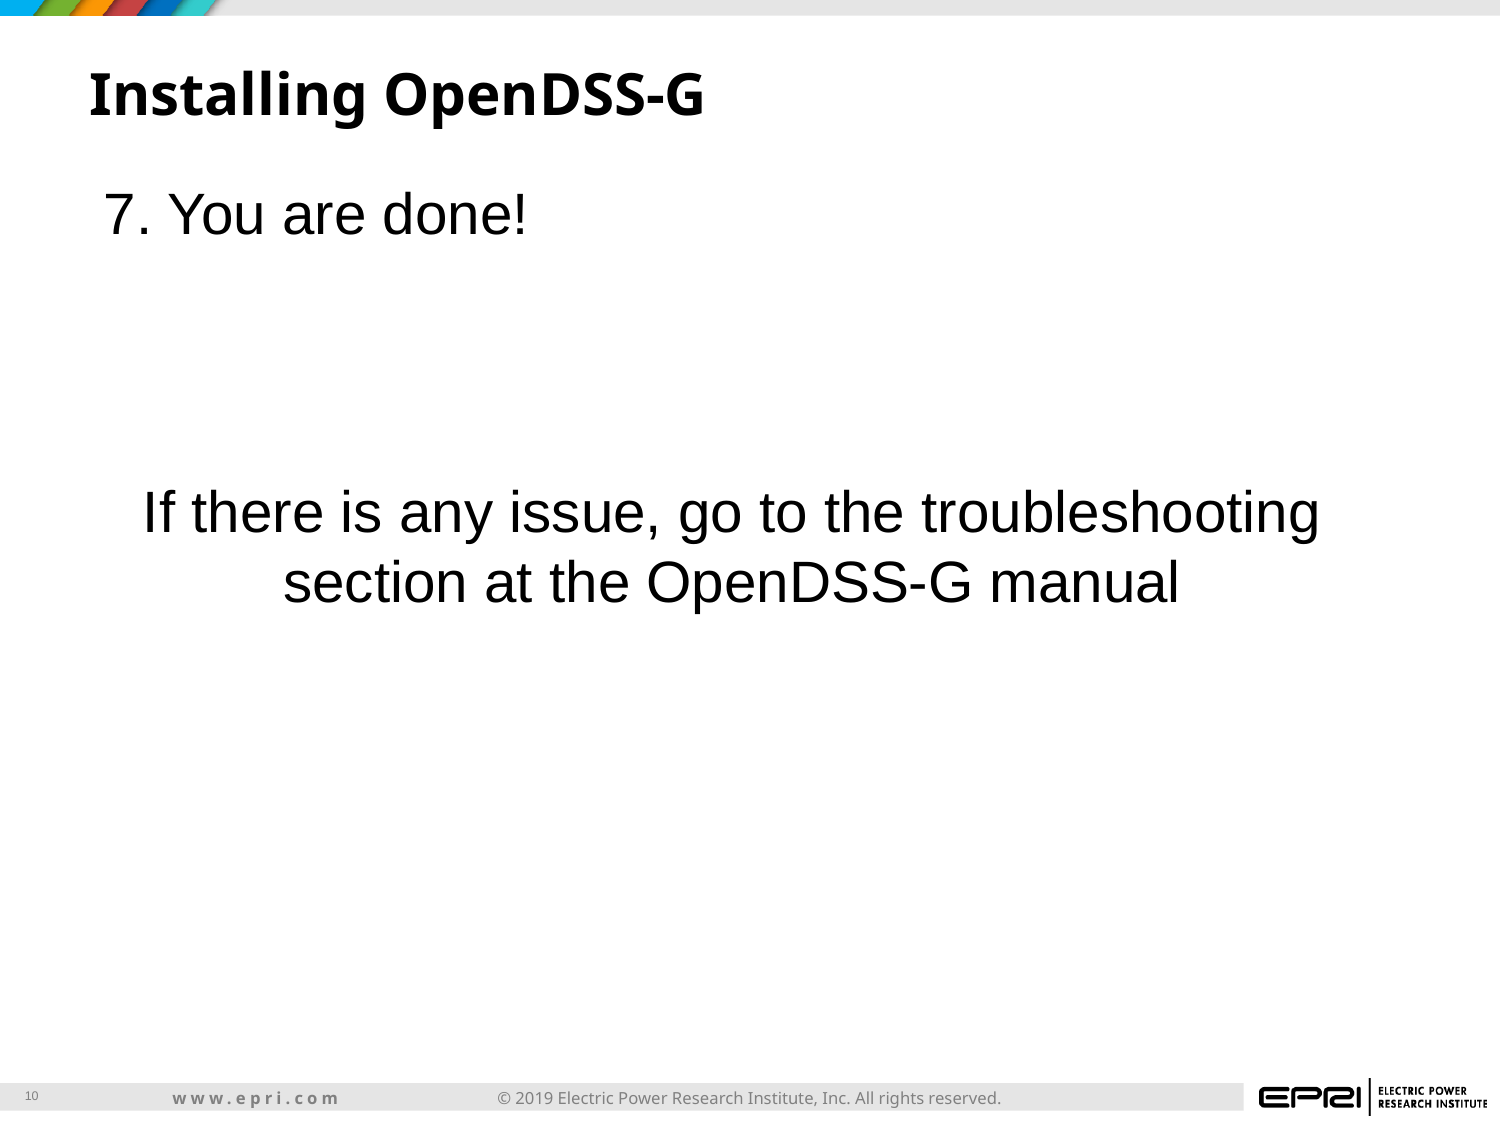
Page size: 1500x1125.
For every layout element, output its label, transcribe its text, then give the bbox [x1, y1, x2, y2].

picture [1259, 1078, 1487, 1116]
text_box 7. You are done! If there is any issue, go to the troubleshooting section at the OpenDSS-G manual [88, 169, 1377, 622]
title Installing OpenDSS-G [74, 49, 1425, 238]
picture [34, 0, 268, 16]
